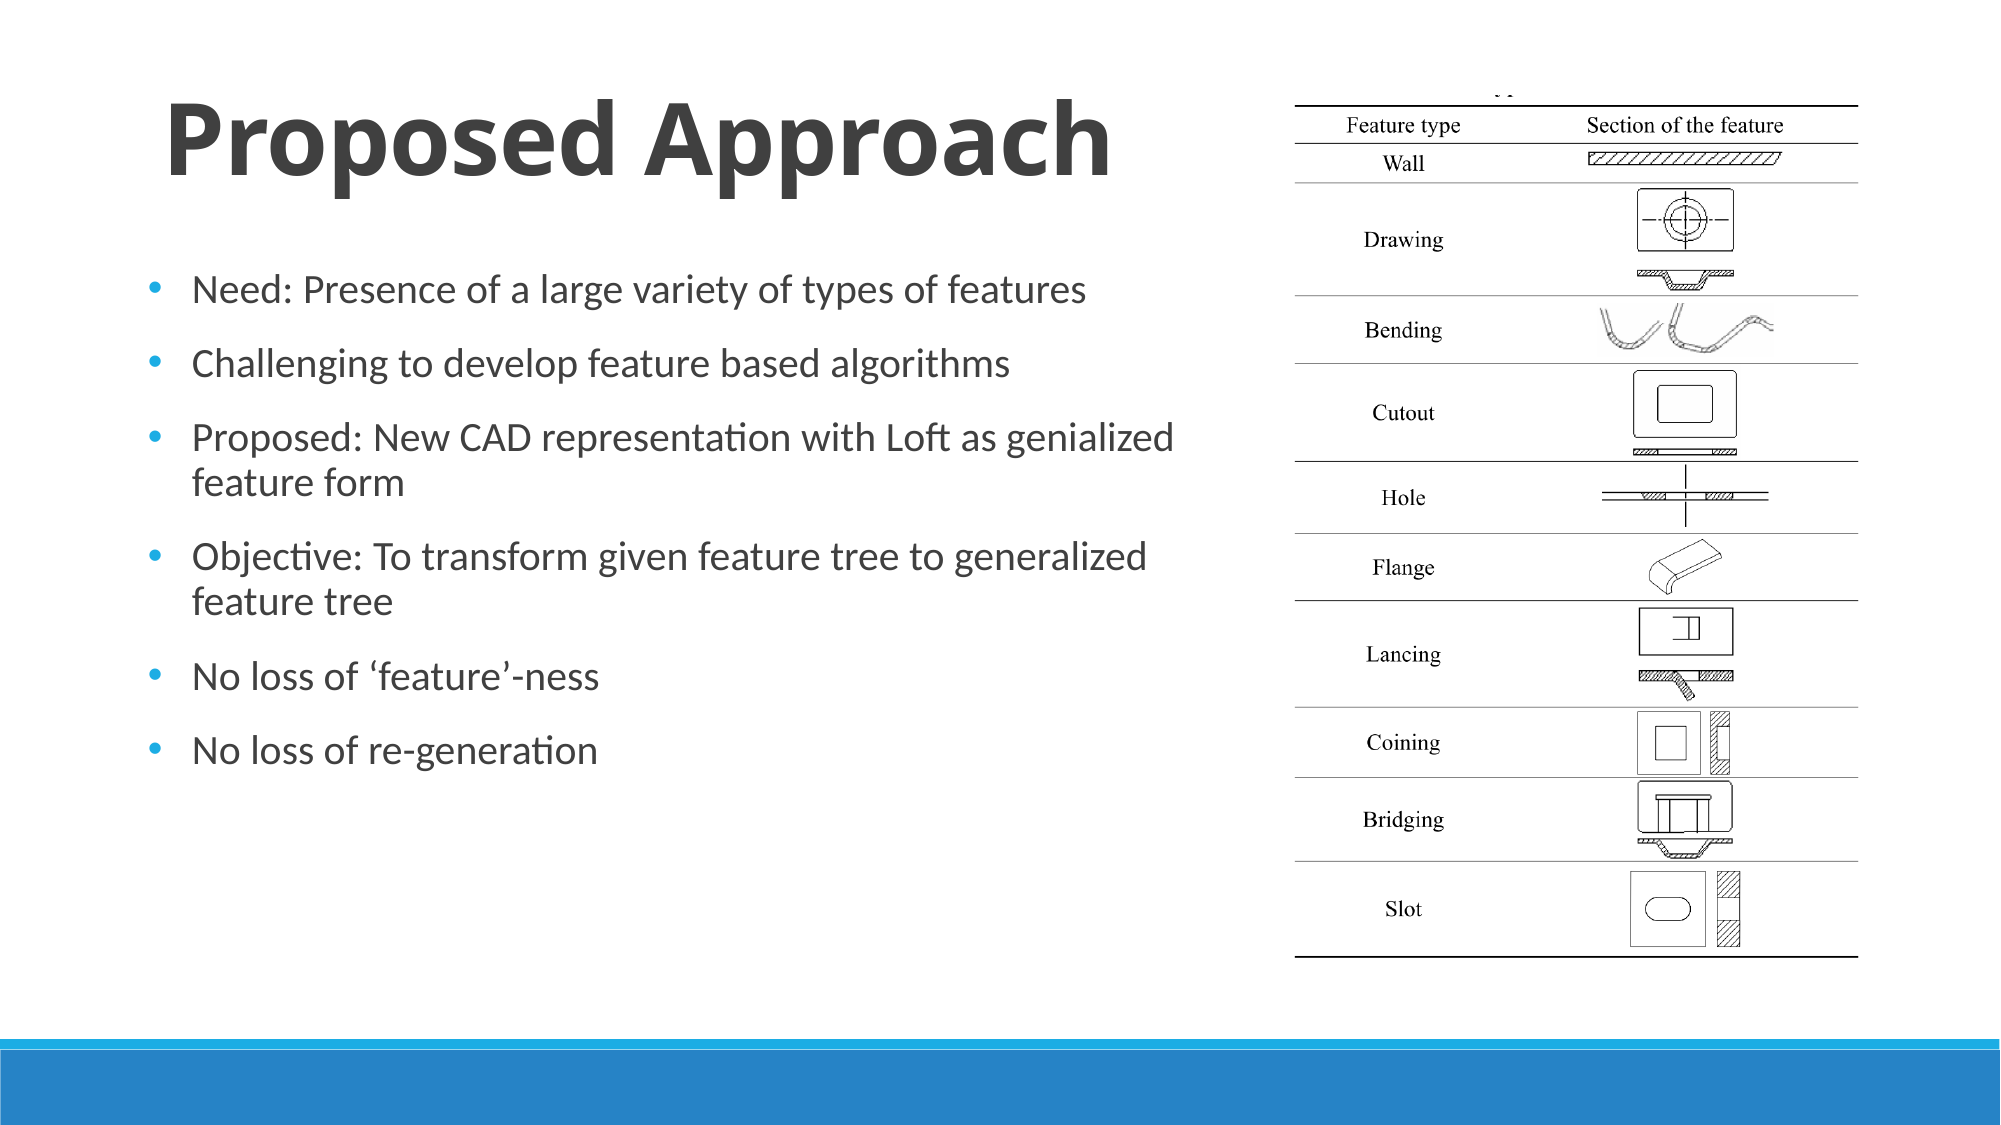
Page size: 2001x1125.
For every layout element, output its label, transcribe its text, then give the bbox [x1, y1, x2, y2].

list Need: Presence of a large variety of types of features Challenging to develop feature based algorithms Proposed: New CAD representation with Loft as genialized feature form Objective: To transform given feature tree to generalized feature tree No loss of ‘feature’-ness No loss of re-generation [147, 259, 1237, 920]
title Proposed Approach [147, 50, 1798, 204]
picture [1280, 95, 1873, 977]
